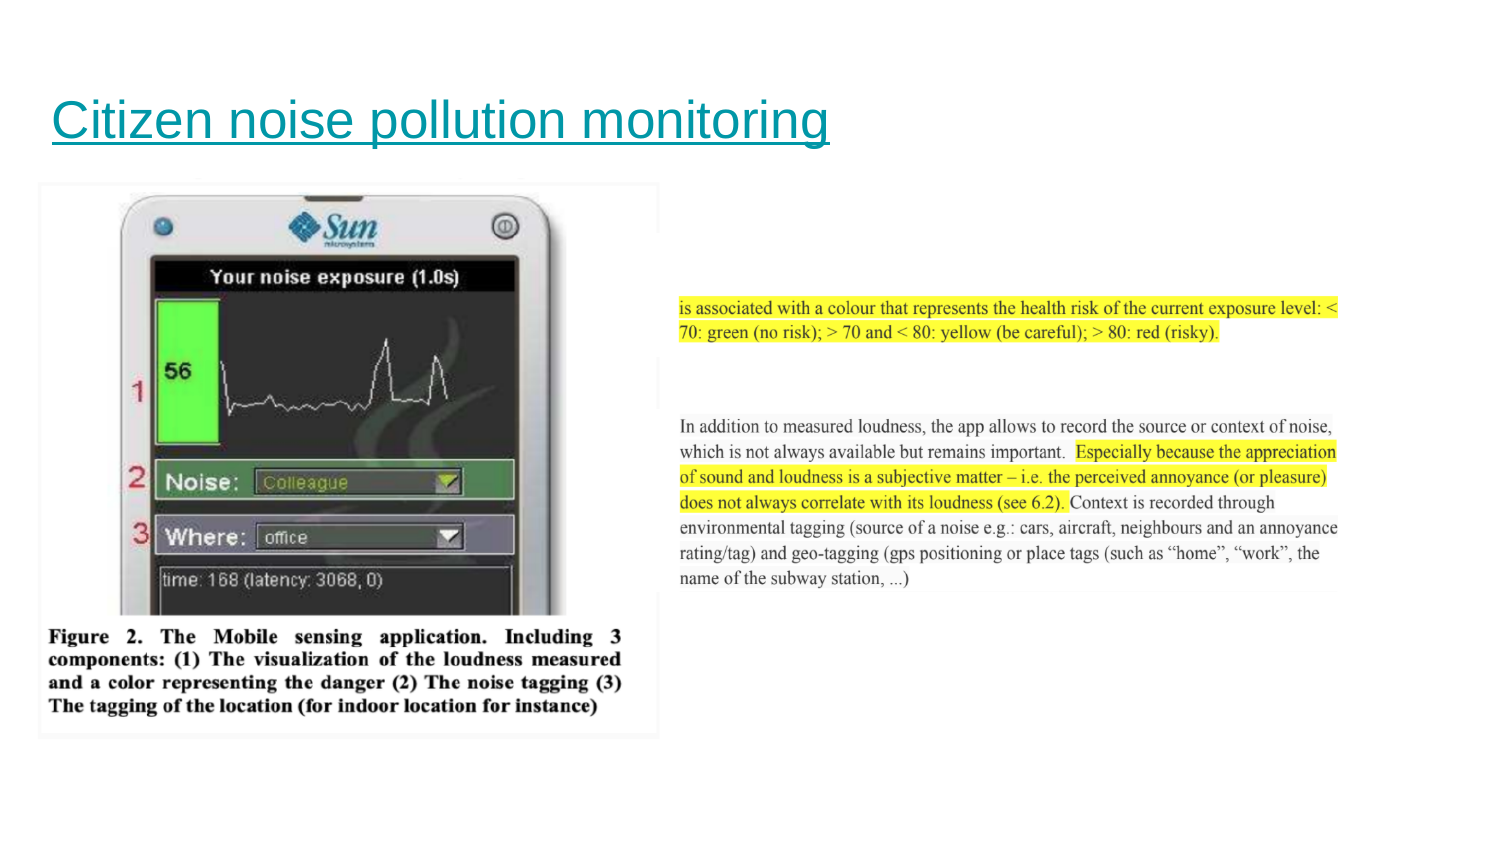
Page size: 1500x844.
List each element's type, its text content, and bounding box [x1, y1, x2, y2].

title Citizen noise pollution monitoring [36, 71, 1435, 165]
picture [36, 178, 1397, 740]
